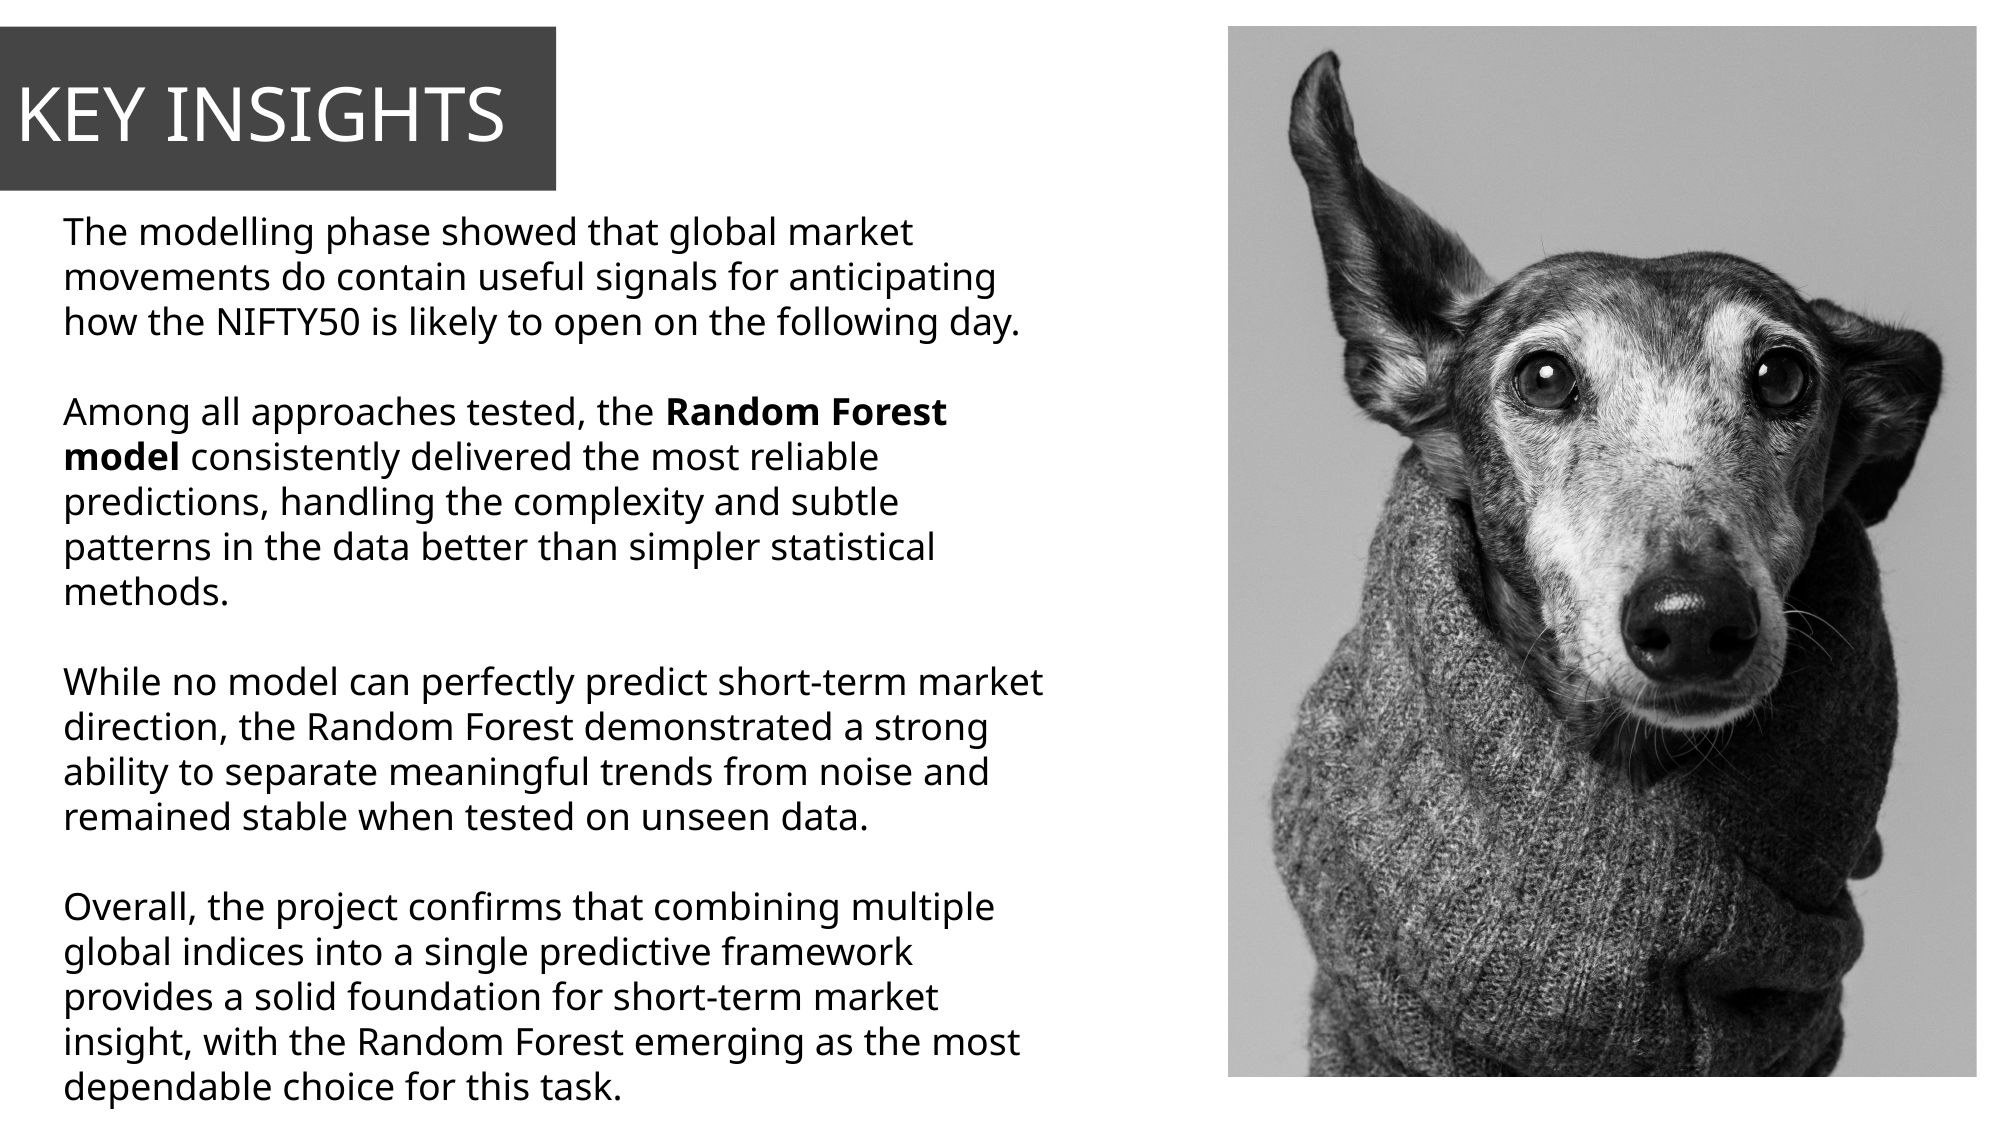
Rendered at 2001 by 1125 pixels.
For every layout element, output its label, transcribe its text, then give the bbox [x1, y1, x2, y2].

text_box The modelling phase showed that global market movements do contain useful signals for anticipating how the NIFTY50 is likely to open on the following day. Among all approaches tested, the Random Forest model consistently delivered the most reliable predictions, handling the complexity and subtle patterns in the data better than simpler statistical methods. While no model can perfectly predict short-term market direction, the Random Forest demonstrated a strong ability to separate meaningful trends from noise and remained stable when tested on unseen data. Overall, the project confirms that combining multiple global indices into a single predictive framework provides a solid foundation for short-term market insight, with the Random Forest emerging as the most dependable choice for this task. [48, 201, 1064, 1116]
picture [1228, 26, 1977, 1077]
title KEY INSIGHTS [0, 26, 557, 191]
